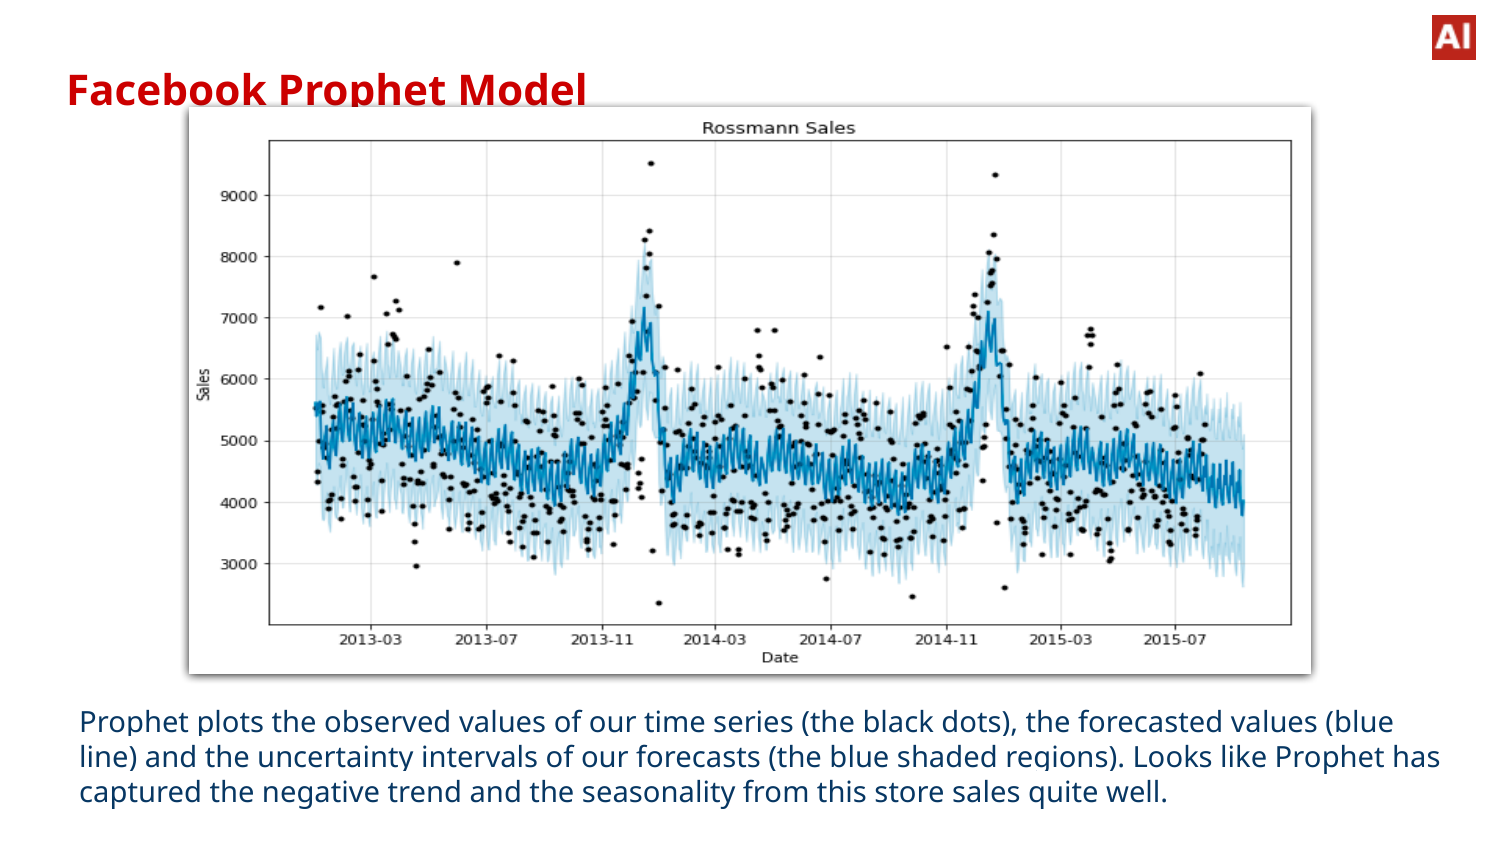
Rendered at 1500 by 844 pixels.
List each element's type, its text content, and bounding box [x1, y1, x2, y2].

picture [1432, 15, 1476, 60]
picture [189, 107, 1311, 674]
list Prophet plots the observed values of our time series (the black dots), the forecasted values (blue line) and the uncertainty intervals of our forecasts (the blue shaded regions). Looks like Prophet has captured the negative trend and the seasonality from this store sales quite well. [64, 688, 1462, 833]
title Facebook Prophet Model [51, 40, 1449, 135]
